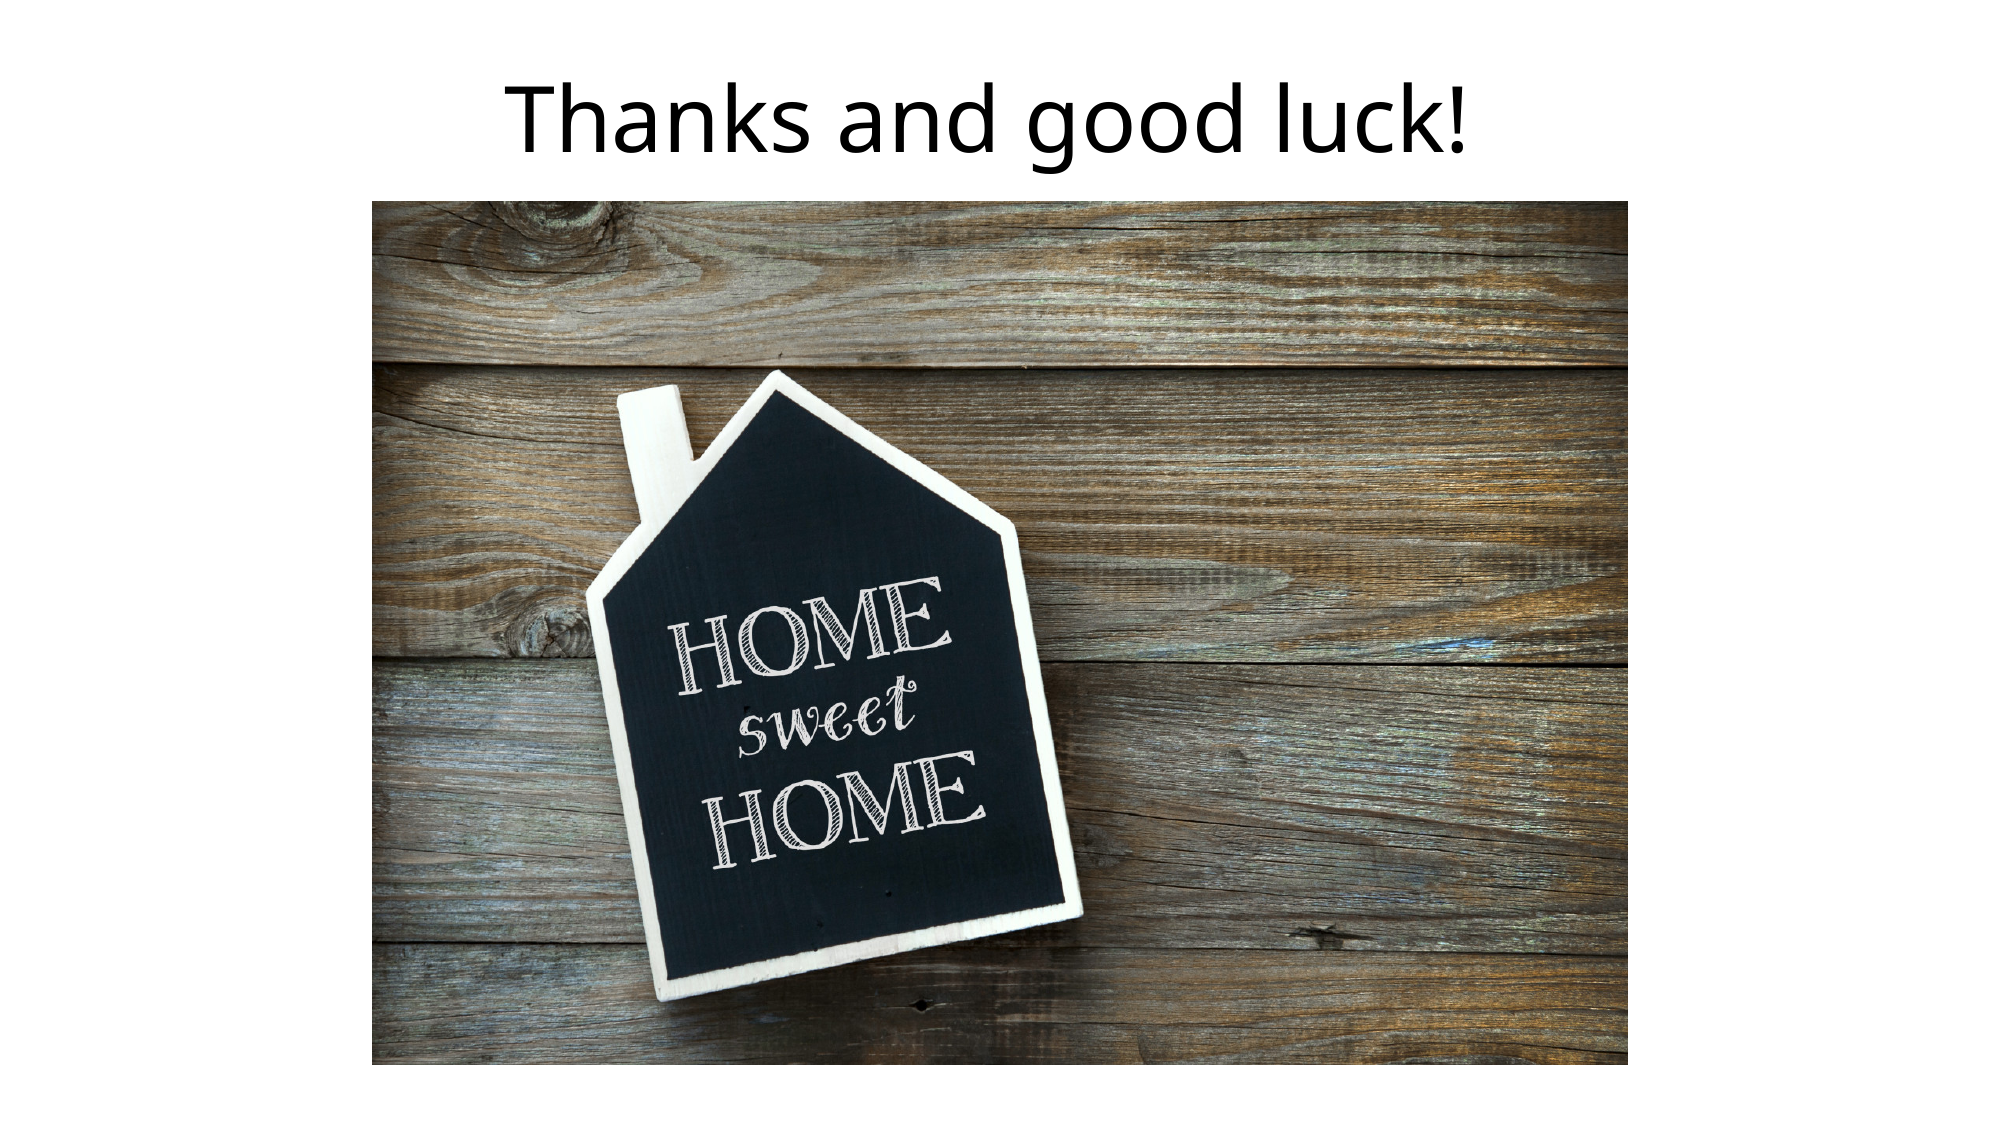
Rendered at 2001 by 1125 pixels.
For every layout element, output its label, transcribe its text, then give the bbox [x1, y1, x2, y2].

picture [372, 201, 1628, 1065]
title Thanks and good luck! [137, 14, 1863, 232]
